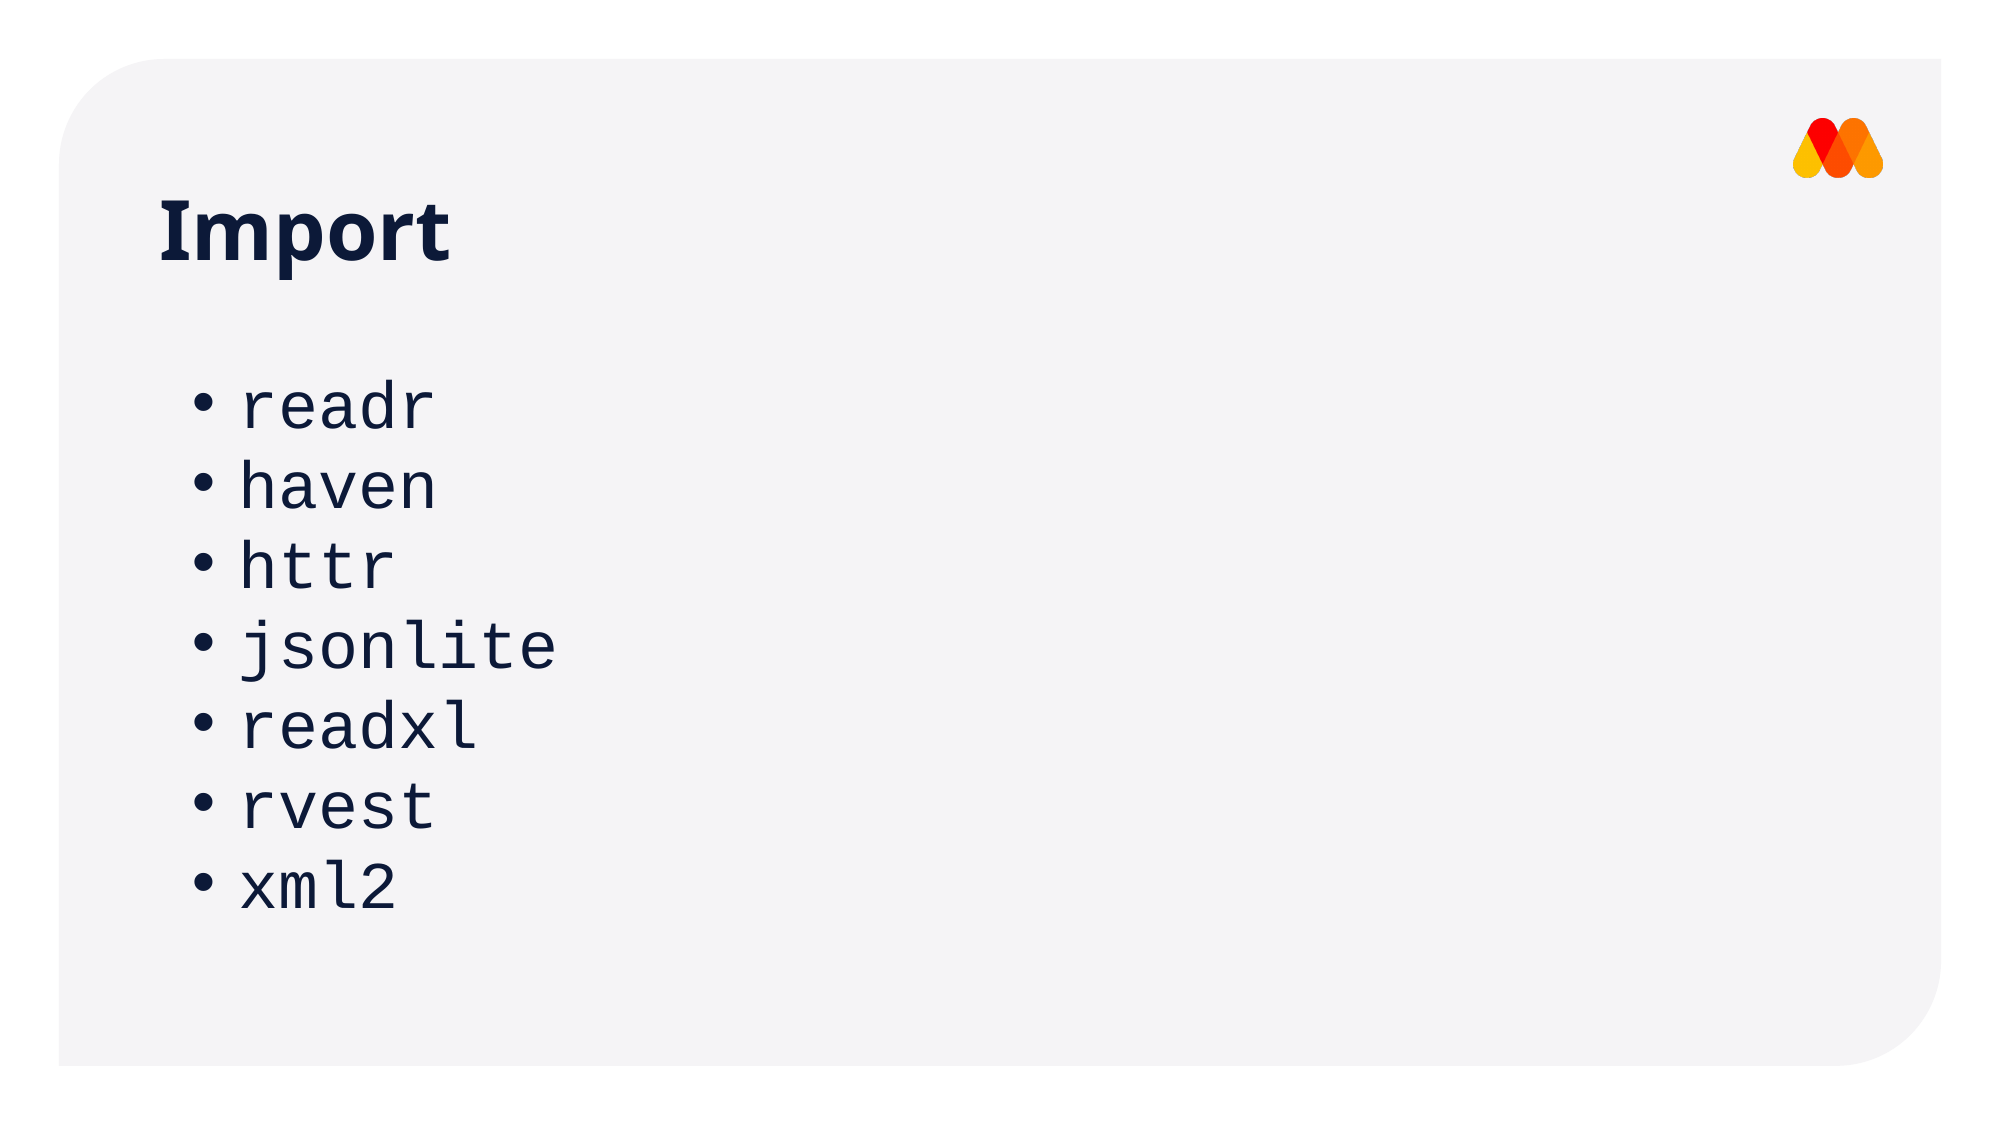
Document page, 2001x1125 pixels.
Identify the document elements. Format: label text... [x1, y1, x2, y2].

text_box readr haven httr jsonlite readxl rvest xml2 [177, 354, 1178, 929]
picture [1793, 118, 1883, 178]
text_box Import [159, 177, 452, 278]
text_box [177, 354, 1821, 950]
